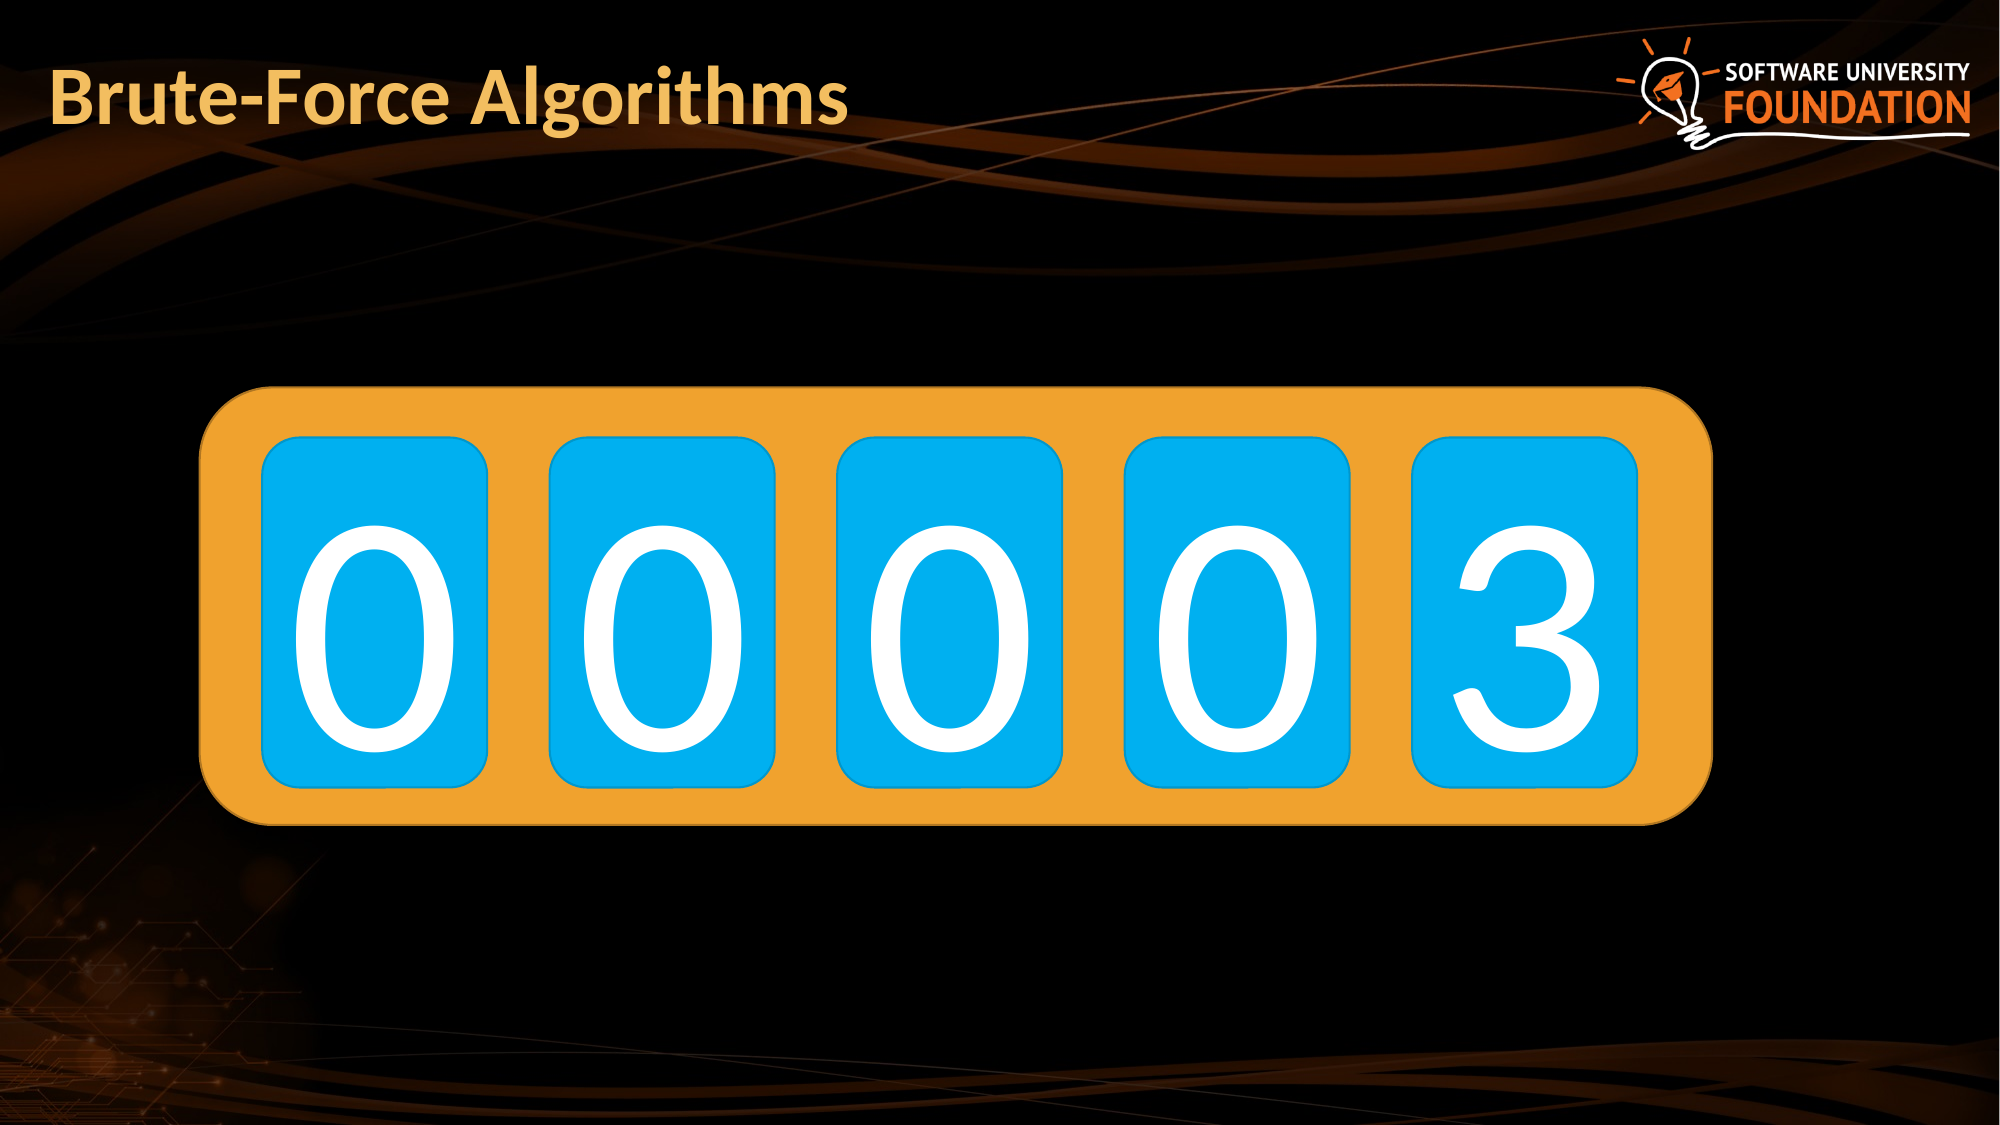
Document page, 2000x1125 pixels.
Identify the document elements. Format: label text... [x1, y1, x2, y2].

title Brute-Force Algorithms [30, 6, 1602, 189]
text_box 3 [1411, 436, 1639, 789]
text_box 0 [261, 436, 489, 789]
text_box 0 [1123, 436, 1351, 789]
picture [0, 0, 2000, 1125]
text_box 0 [836, 436, 1064, 789]
text_box 0 [548, 436, 776, 789]
text_box [198, 386, 1714, 826]
